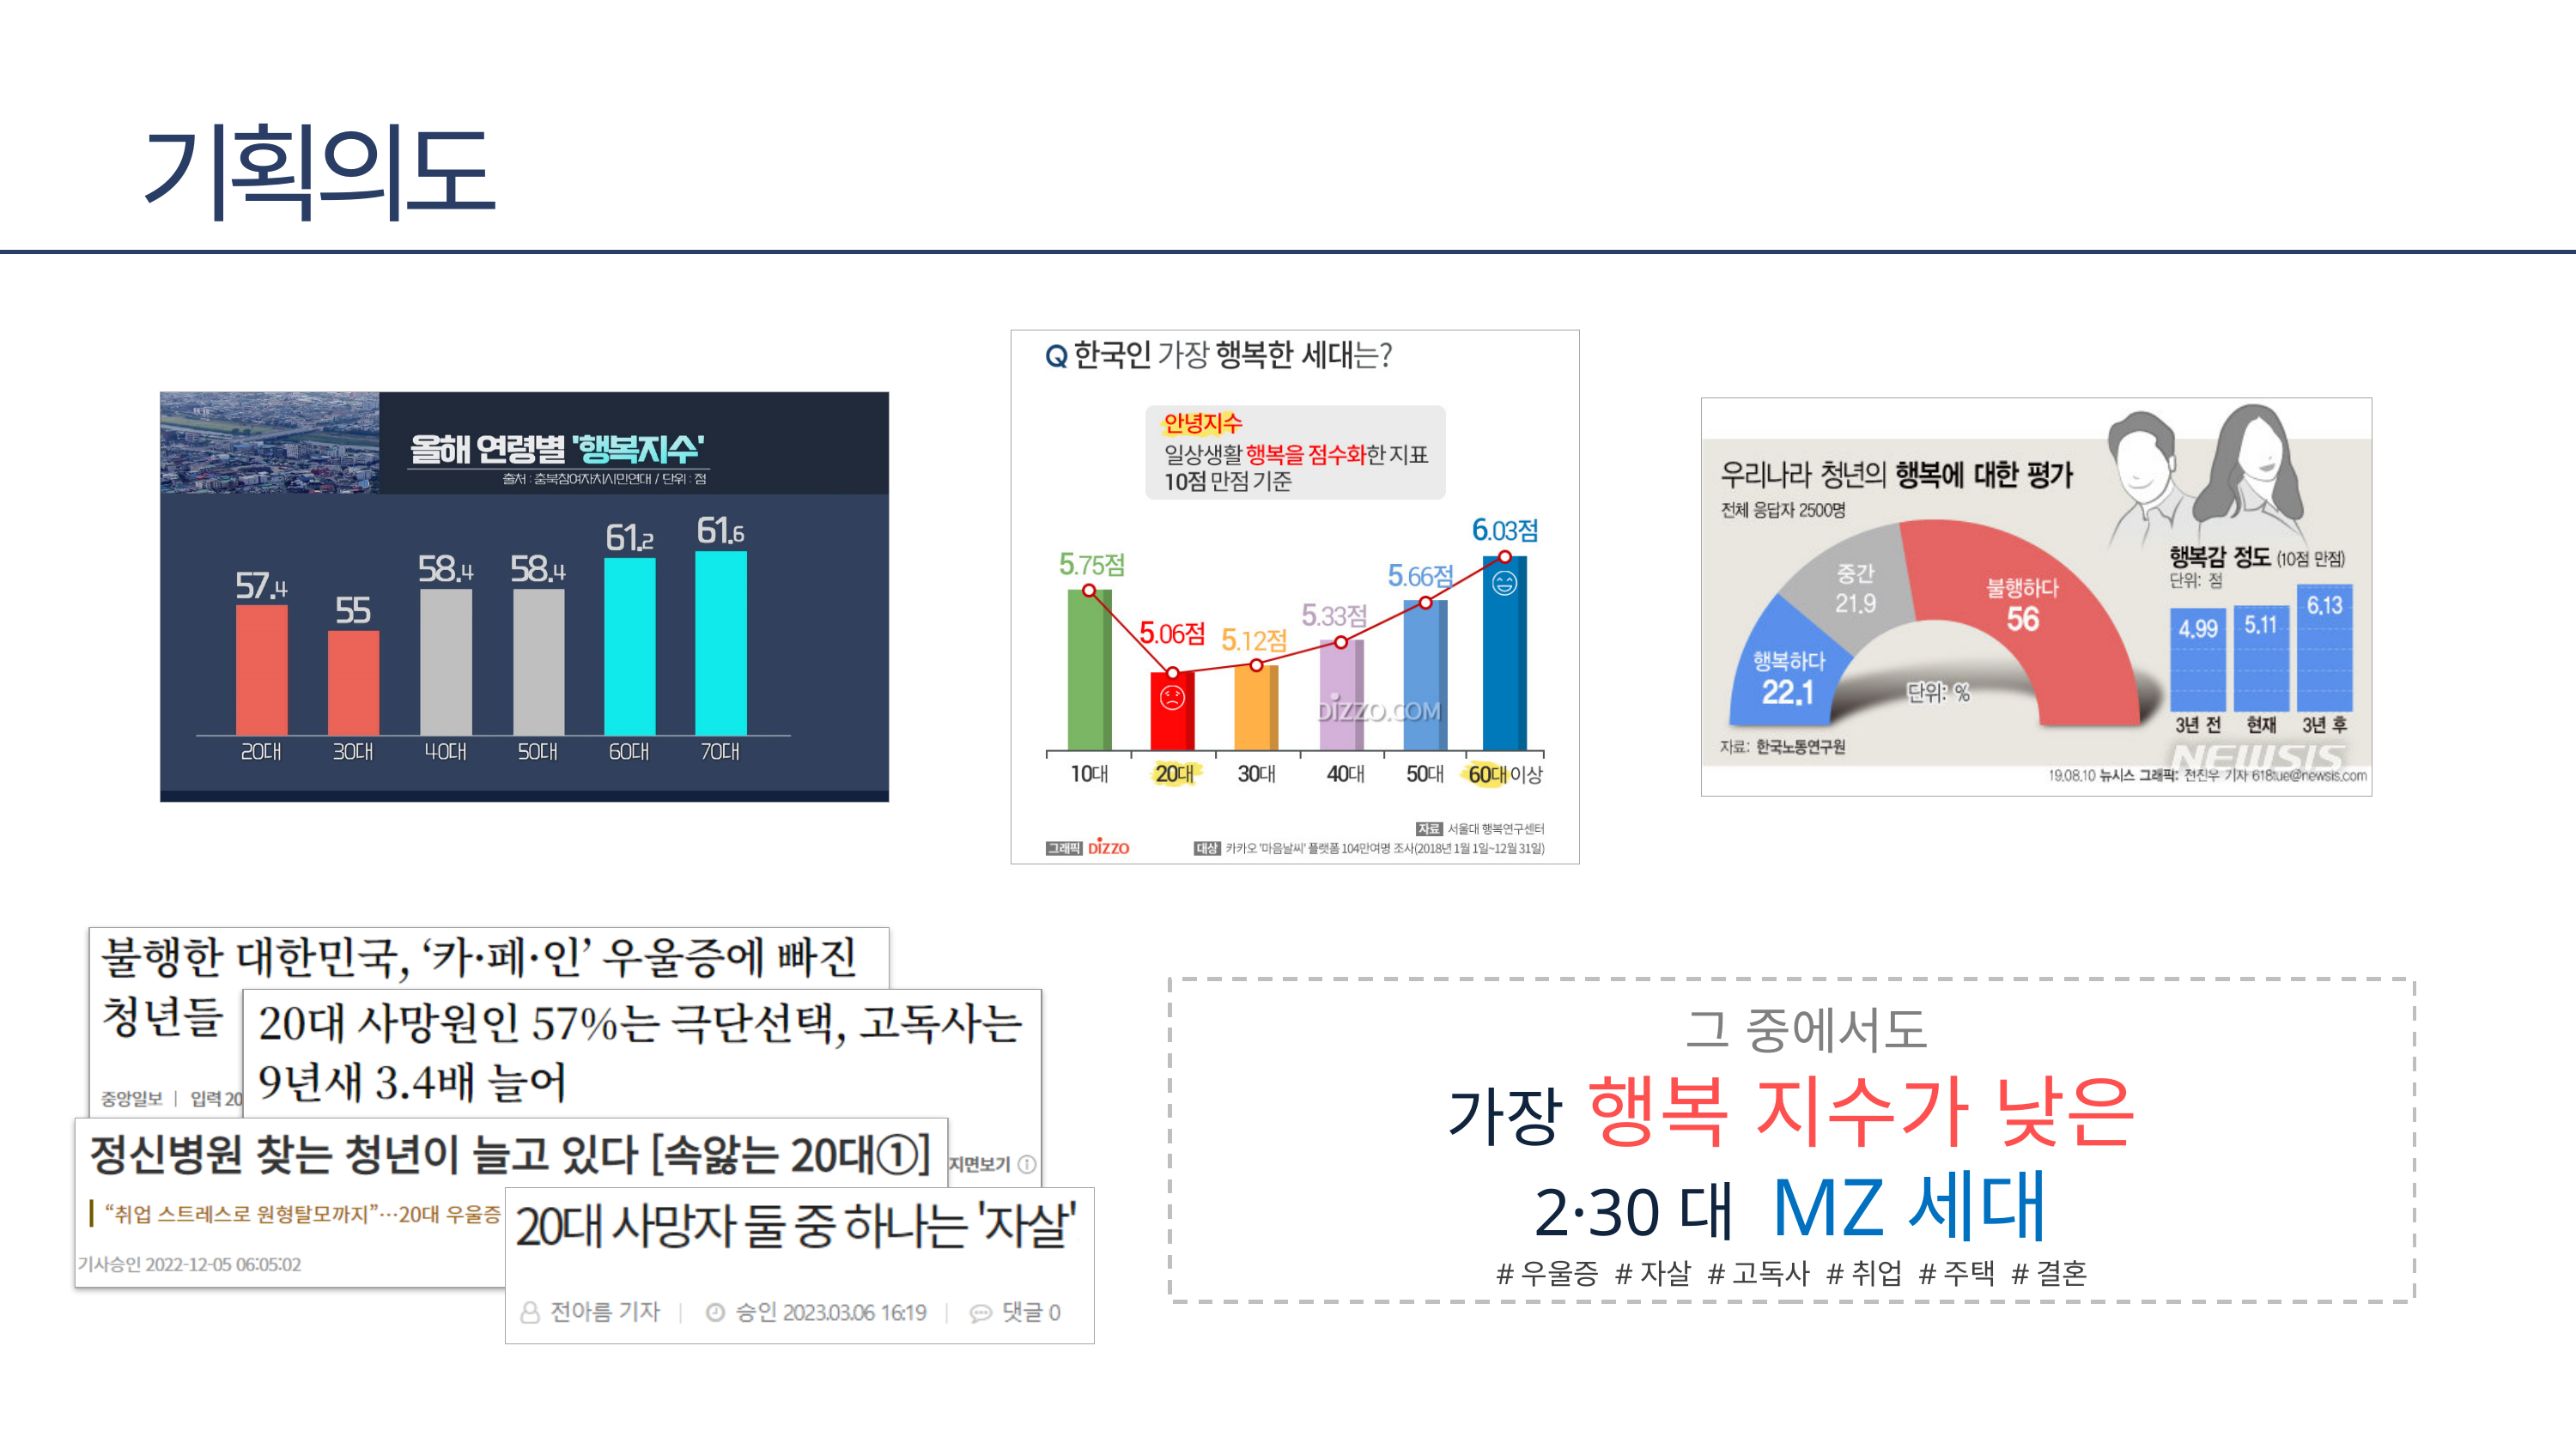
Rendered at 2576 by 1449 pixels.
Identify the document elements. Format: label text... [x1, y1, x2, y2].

picture [1700, 397, 2372, 797]
picture [1011, 329, 1580, 864]
text_box 기획의도 [125, 100, 569, 242]
picture [160, 391, 890, 803]
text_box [1170, 979, 2415, 1302]
picture [76, 927, 1096, 1344]
